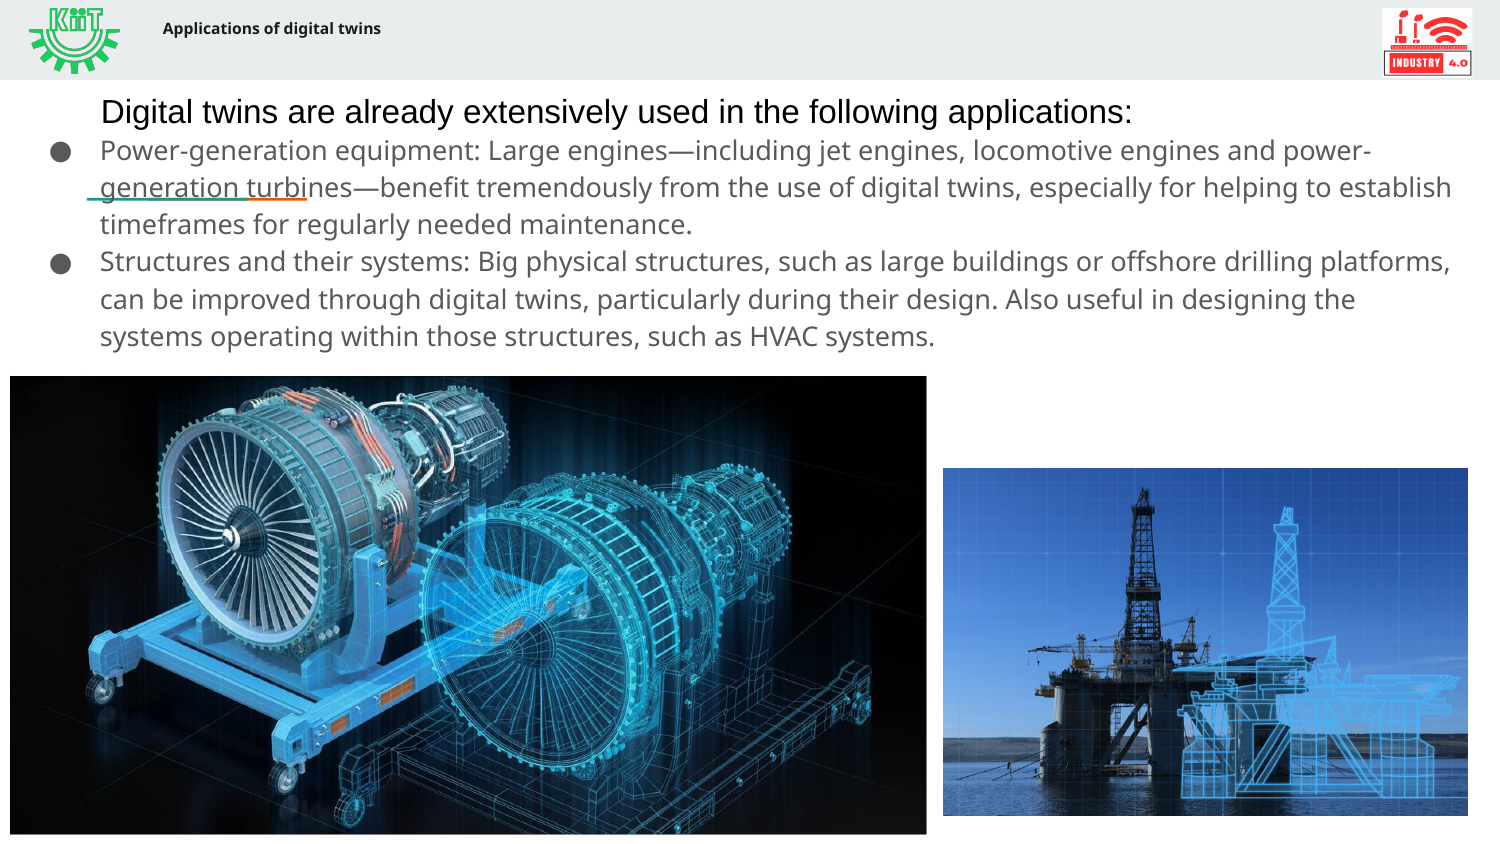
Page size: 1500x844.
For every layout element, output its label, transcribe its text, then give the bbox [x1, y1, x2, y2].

list Power-generation equipment: Large engines—including jet engines, locomotive engines and power-generation turbines—benefit tremendously from the use of digital twins, especially for helping to establish timeframes for regularly needed maintenance. Structures and their systems: Big physical structures, such as large buildings or offshore drilling platforms, can be improved through digital twins, particularly during their design. Also useful in designing the systems operating within those structures, such as HVAC systems. [9, 113, 1476, 385]
picture [29, 8, 120, 74]
picture [1410, 8, 1473, 78]
picture [943, 468, 1468, 816]
title Applications of digital twins [147, 3, 1410, 92]
picture [9, 375, 927, 836]
text_box Digital twins are already extensively used in the following applications: [86, 82, 1383, 177]
